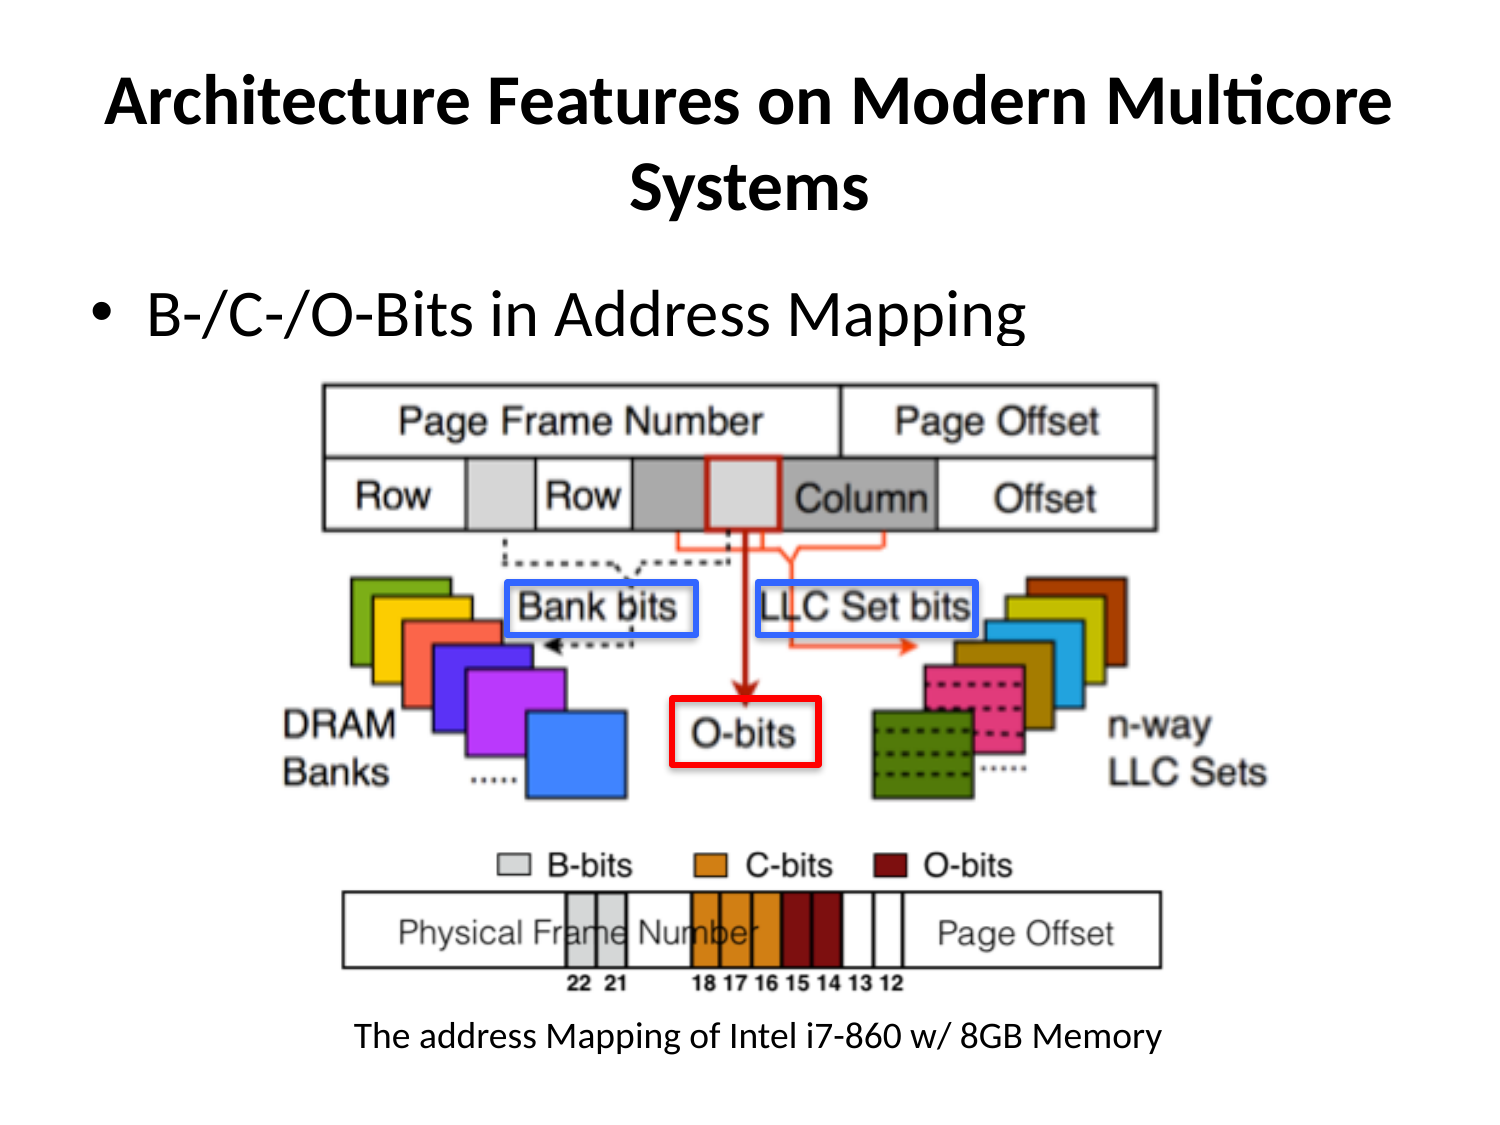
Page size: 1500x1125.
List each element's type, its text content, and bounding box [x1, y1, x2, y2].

picture [270, 346, 1286, 822]
picture [326, 838, 1172, 1004]
list B-/C-/O-Bits in Address Mapping [75, 262, 1425, 367]
text_box The address Mapping of Intel i7-860 w/ 8GB Memory [305, 1003, 1212, 1064]
title Architecture Features on Modern Multicore Systems [75, 45, 1425, 233]
